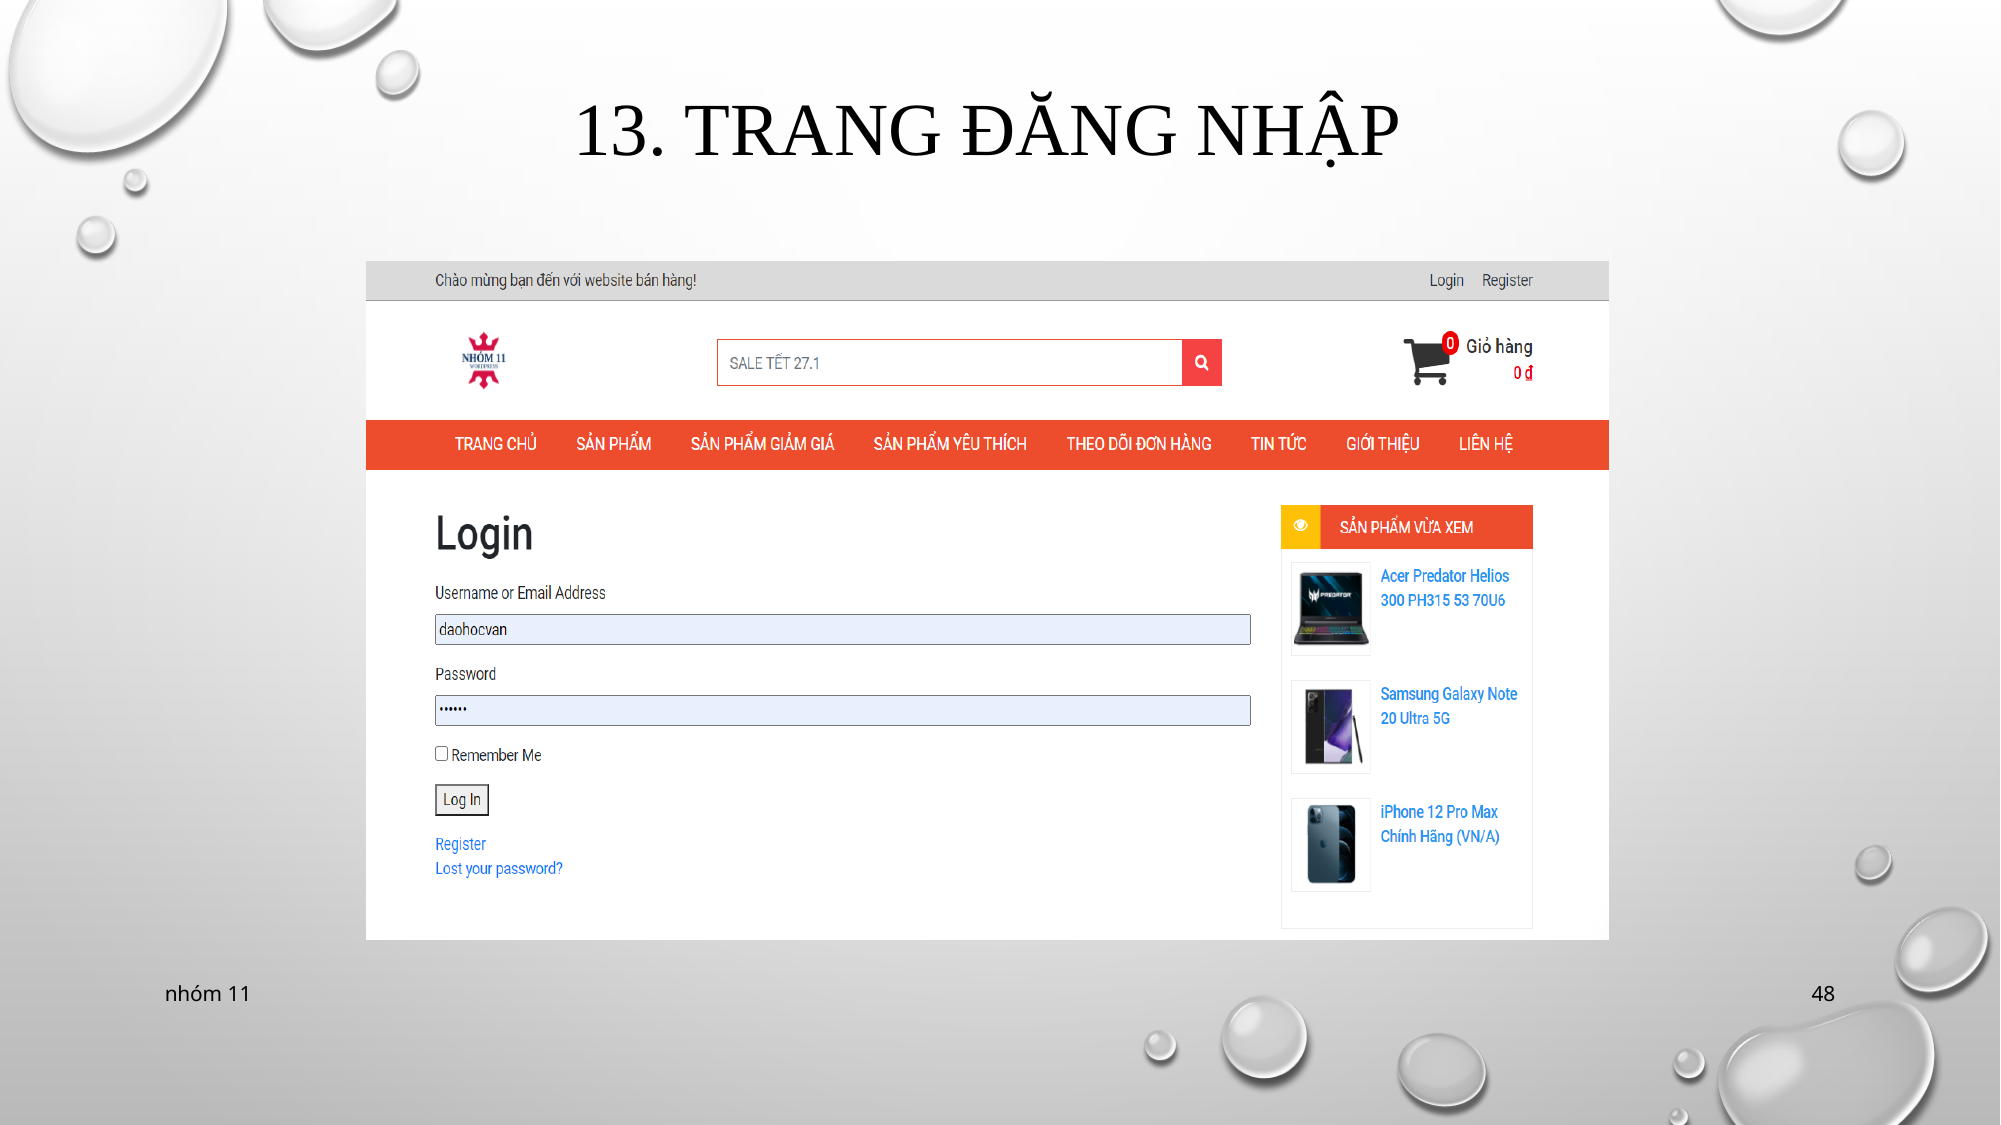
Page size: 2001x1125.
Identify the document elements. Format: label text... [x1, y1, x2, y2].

title 13. Trang đăng nhập [137, 0, 1838, 262]
picture [0, 0, 2000, 1125]
footer nhóm 11 [149, 965, 1245, 1025]
slide_number 48 [1724, 965, 1851, 1025]
